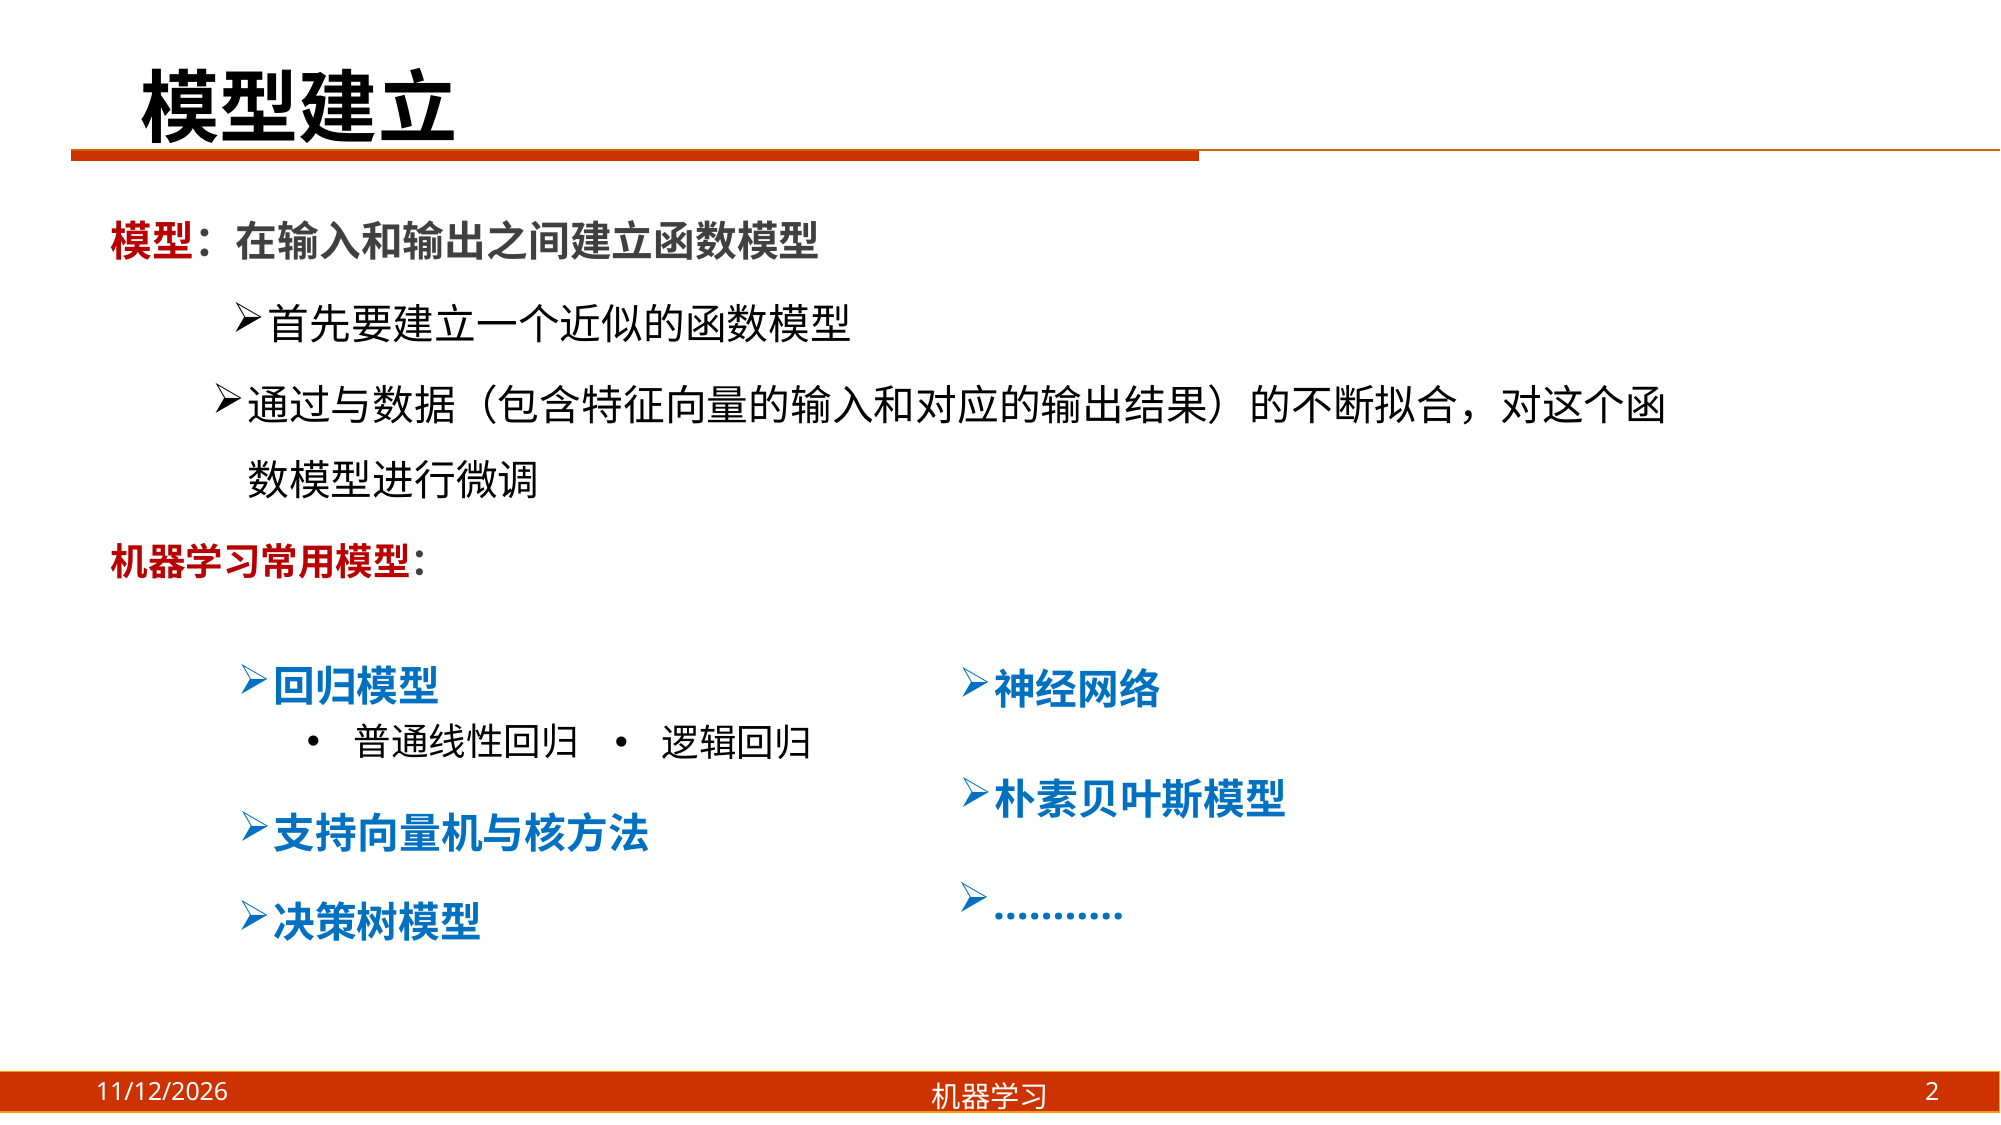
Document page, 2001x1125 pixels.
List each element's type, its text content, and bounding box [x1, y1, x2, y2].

text_box 首先要建立一个近似的函数模型 [102, 265, 867, 346]
text_box 朴素贝叶斯模型 [830, 740, 1302, 831]
text_box 通过与数据（包含特征向量的输入和对应的输出结果）的不断拟合，对这个函数模型进行微调 [82, 346, 1691, 512]
text_box 回归模型 [108, 627, 456, 718]
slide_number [95, 1074, 530, 1115]
text_box ……….. [828, 845, 1140, 936]
text_box 普通线性回归 [292, 710, 594, 771]
text_box 模型：在输入和输出之间建立函数模型 [95, 207, 1846, 273]
text_box 支持向量机与核方法 [109, 774, 665, 865]
text_box 机器学习常用模型： [95, 530, 1846, 591]
title 模型建立 [125, 50, 1876, 150]
text_box 决策树模型 [108, 863, 497, 954]
text_box 逻辑回归 [600, 711, 827, 772]
slide_number 2 [1505, 1074, 1940, 1113]
text_box 神经网络 [829, 630, 1177, 721]
